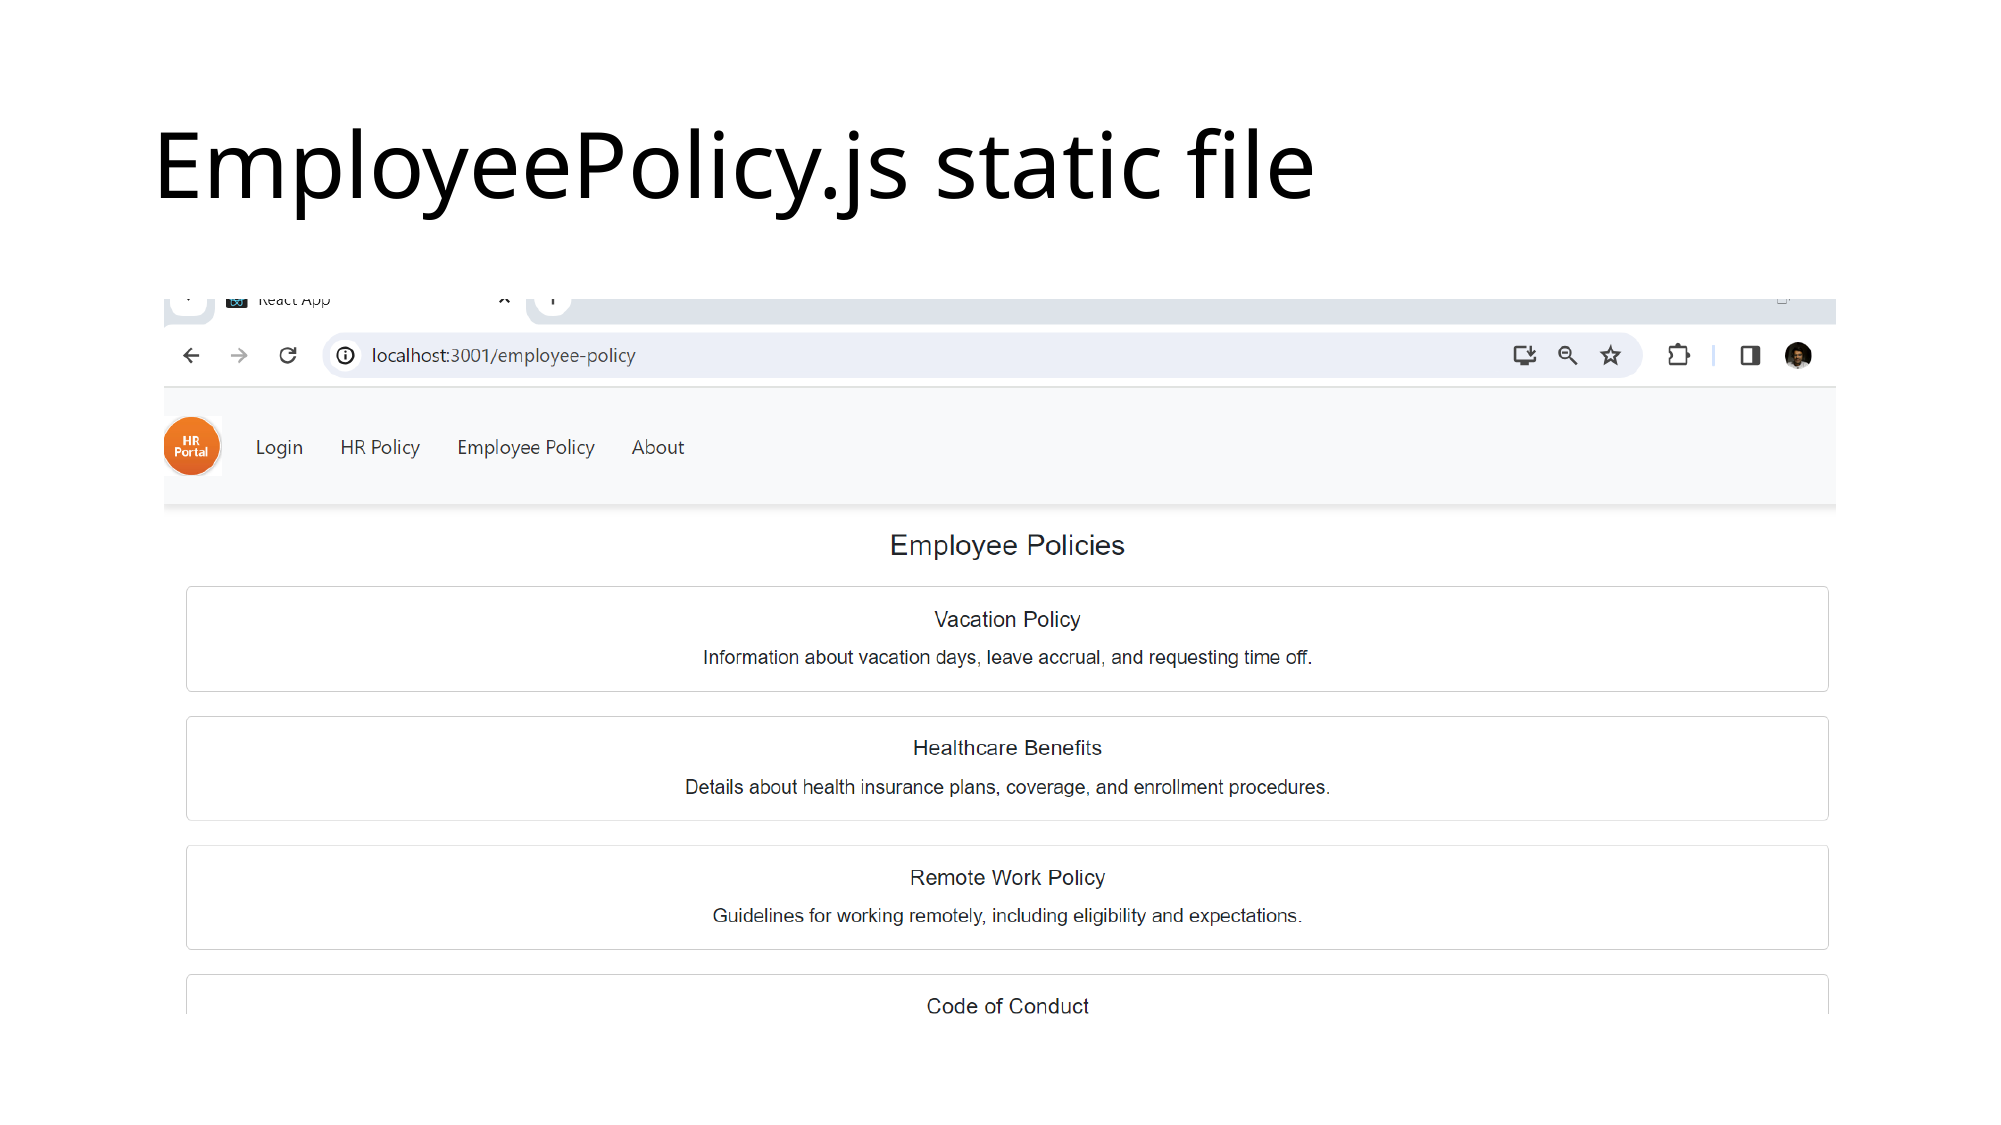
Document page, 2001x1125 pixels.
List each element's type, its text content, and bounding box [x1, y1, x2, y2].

title EmployeePolicy.js static file [137, 59, 1863, 278]
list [164, 299, 1836, 1014]
